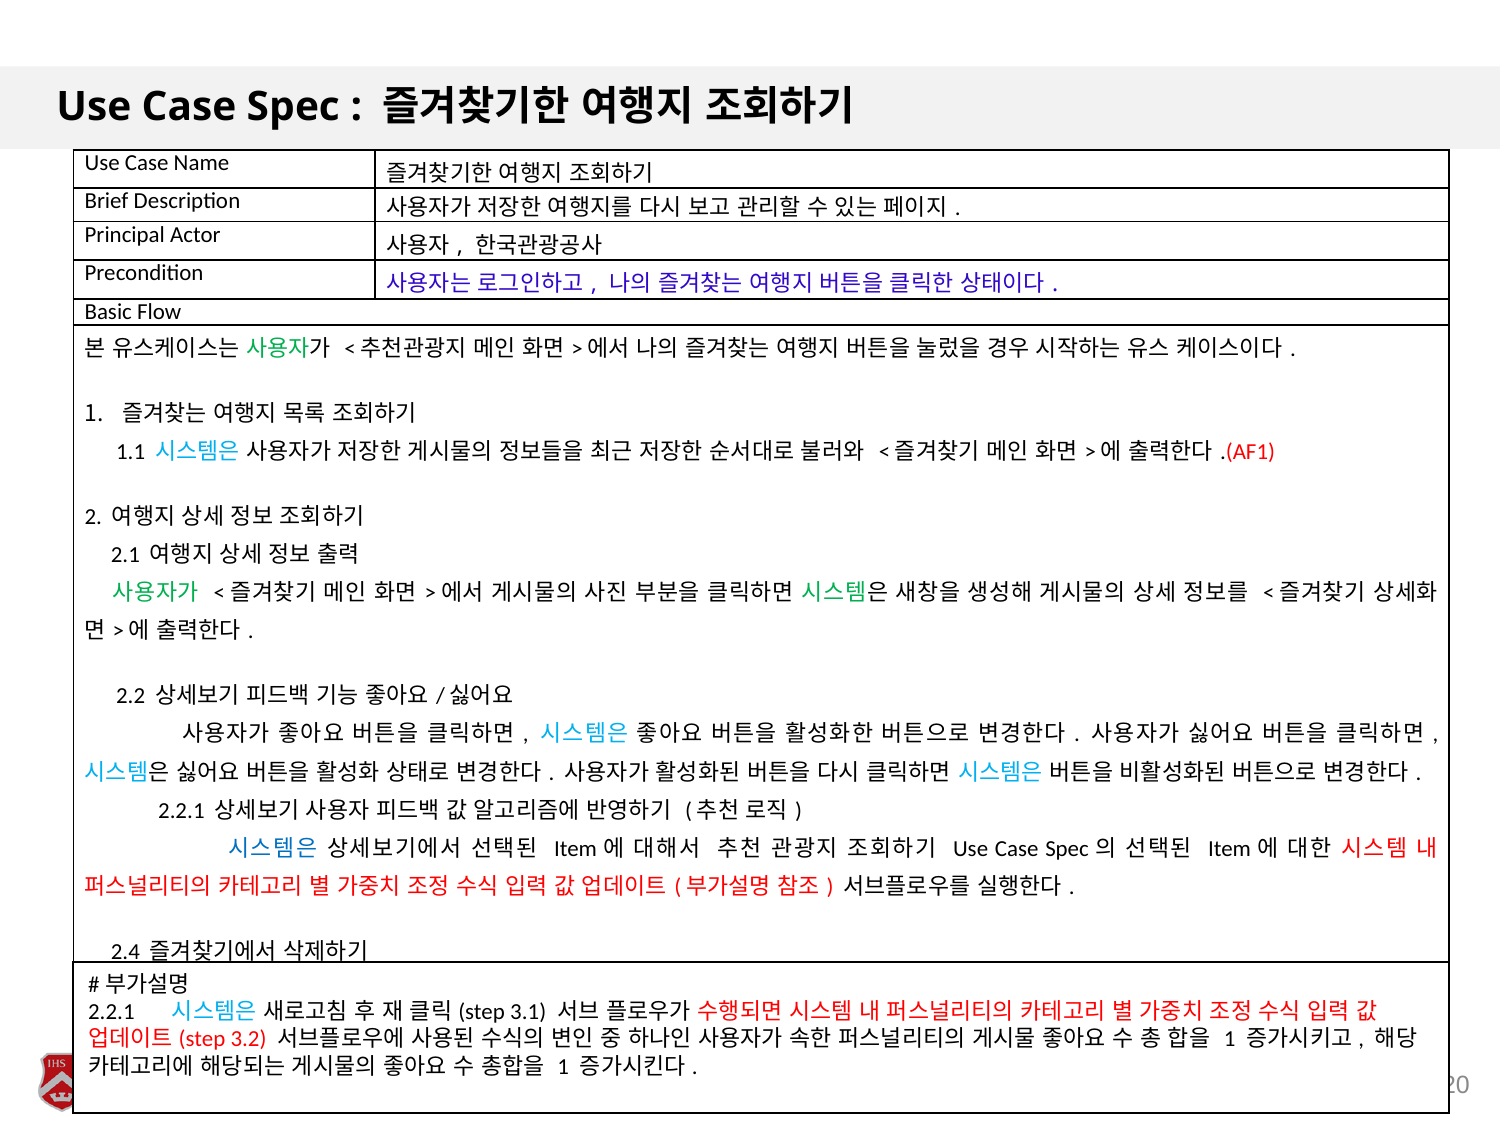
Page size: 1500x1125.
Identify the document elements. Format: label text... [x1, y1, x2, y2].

table_cell 사용자, 한국관광공사 [376, 222, 1448, 259]
table_cell Basic Flow [74, 300, 1448, 324]
slide_number 20 [1450, 1053, 1485, 1114]
table_cell 사용자가 저장한 여행지를 다시 보고 관리할 수 있는 페이지. [376, 189, 1448, 221]
picture [0, 1031, 294, 1125]
table_header 즐겨찾기한 여행지 조회하기 [376, 151, 1448, 187]
table_cell Brief Description [74, 189, 374, 221]
table_cell 사용자는 로그인하고, 나의 즐겨찾는 여행지 버튼을 클릭한 상태이다. [376, 261, 1448, 298]
table_cell 본 유스케이스는 사용자가 <추천관광지 메인 화면>에서 나의 즐겨찾는 여행지 버튼을 눌렀을 경우 시작하는 유스 케이스이다. 즐겨찾는 여행지 목록 조회하기 1.1 시스템은 사용자가 저장한 게시물의 정보들을 최근 저장한 순서대로 불러와 <즐겨찾기 메인 화면>에 출력한다.(AF1) 2. 여행지 상세 정보 조회하기 2.1 여행지 상세 정보 출력 사용자가 <즐겨찾기 메인 화면>에서 게시물의 사진 부분을 클릭하면 시스템은 새창을 생성해 게시물의 상세 정보를 <즐겨찾기 상세화면>에 출력한다. 2.2 상세보기 피드백 기능 좋아요/싫어요 사용자가 좋아요 버튼을 클릭하면, 시스템은 좋아요 버튼을 활성화한 버튼으로 변경한다. 사용자가 싫어요 버튼을 클릭하면, 시스템은 싫어요 버튼을 활성화 상태로 변경한다. 사용자가 활성화된 버튼을 다시 클릭하면 시스템은 버튼을 비활성화된 버튼으로 변경한다. 2.2.1 상세보기 사용자 피드백 값 알고리즘에 반영하기 (추천 로직) 시스템은 상세보기에서 선택된 Item에 대해서 추천 관광지 조회하기 Use Case Spec의 선택된 Item에 대한 시스템 내 퍼스널리티의 카테고리 별 가중치 조정 수식 입력 값 업데이트(부가설명 참조) 서브플로우를 실행한다. 2.4 즐겨찾기에서 삭제하기 사용자가 이미 활성화된(이미 즐겨찾기된 관광지 게시물이므로) 즐겨찾기 버튼을 클릭하면 시스템은 즐겨찾기 버튼을 비활성화하고 게시물 정보를 삭제한다. (AF2 ) [74, 326, 1448, 961]
title Use Case Spec : 즐겨찾기한 여행지 조회하기 [41, 64, 1459, 149]
table_header Use Case Name [74, 151, 374, 187]
text_box #부가설명 2.2.1 시스템은 새로고침 후 재 클릭(step 3.1) 서브 플로우가 수행되면 시스템 내 퍼스널리티의 카테고리 별 가중치 조정 수식 입력 값 업데이트(step 3.2) 서브플로우에 사용된 수식의 변인 중 하나인 사용자가 속한 퍼스널리티의 게시물 좋아요 수 총 합을 1 증가시키고, 해당 카테고리에 해당되는 게시물의 좋아요 수 총합을 1 증가시킨다. [72, 961, 1450, 1114]
table_cell Principal Actor [74, 222, 374, 259]
table_cell Precondition [74, 261, 374, 298]
